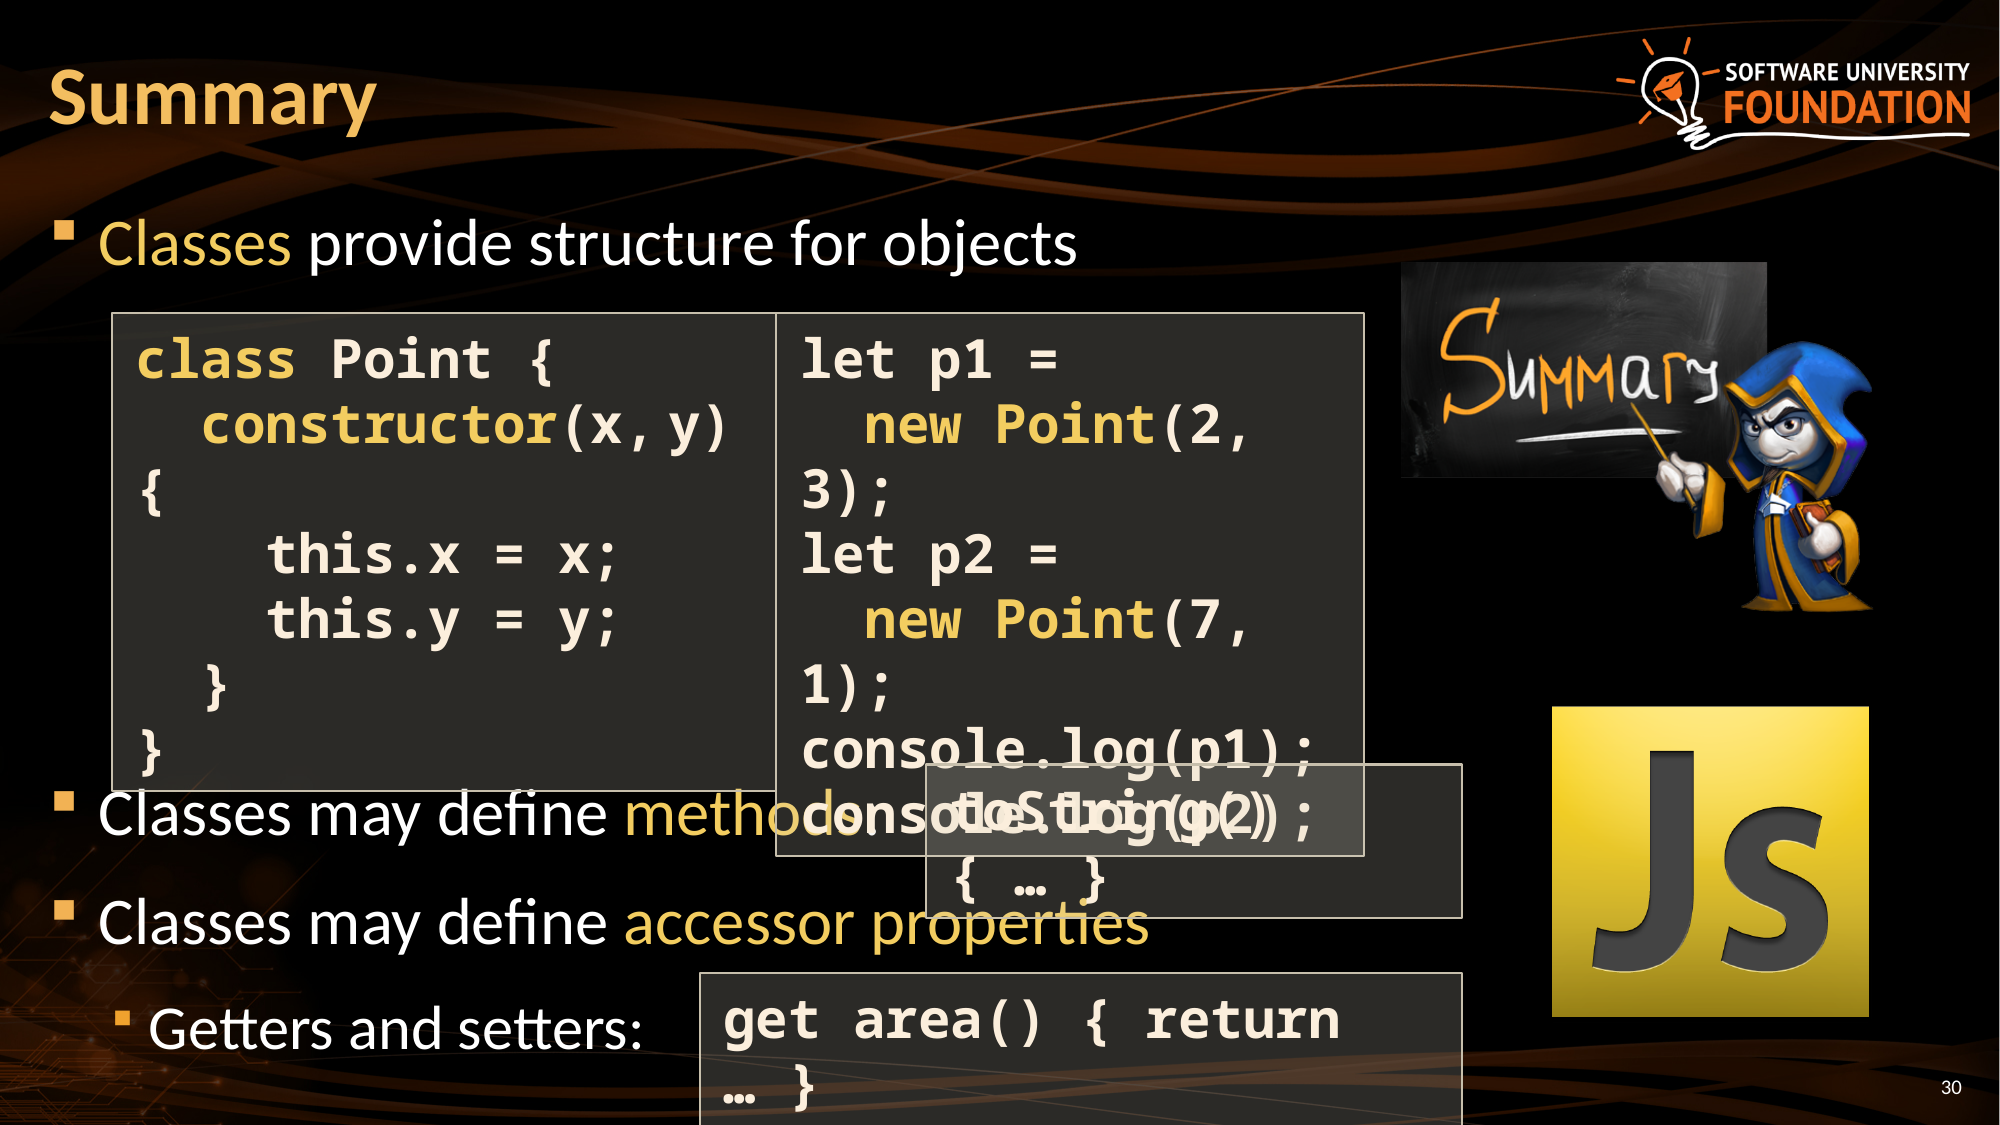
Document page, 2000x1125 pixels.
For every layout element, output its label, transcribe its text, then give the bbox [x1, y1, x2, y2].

picture [0, 0, 2000, 1125]
list Classes provide structure for objects Classes may define methods: Classes may define accessor properties Getters and setters: [31, 189, 1381, 1103]
text_box toString() { … } [925, 764, 1463, 919]
title Summary [30, 6, 1602, 189]
slide_number 30 [1897, 1070, 1968, 1103]
text_box class Point { constructor(x, y) { this.x = x; this.y = y; } } [112, 312, 776, 791]
text_box let p1 = new Point(2, 3); let p2 = new Point(7, 1); console.log(p1); console.log(p2); [776, 312, 1364, 856]
text_box get area() { return … } [699, 972, 1463, 1125]
